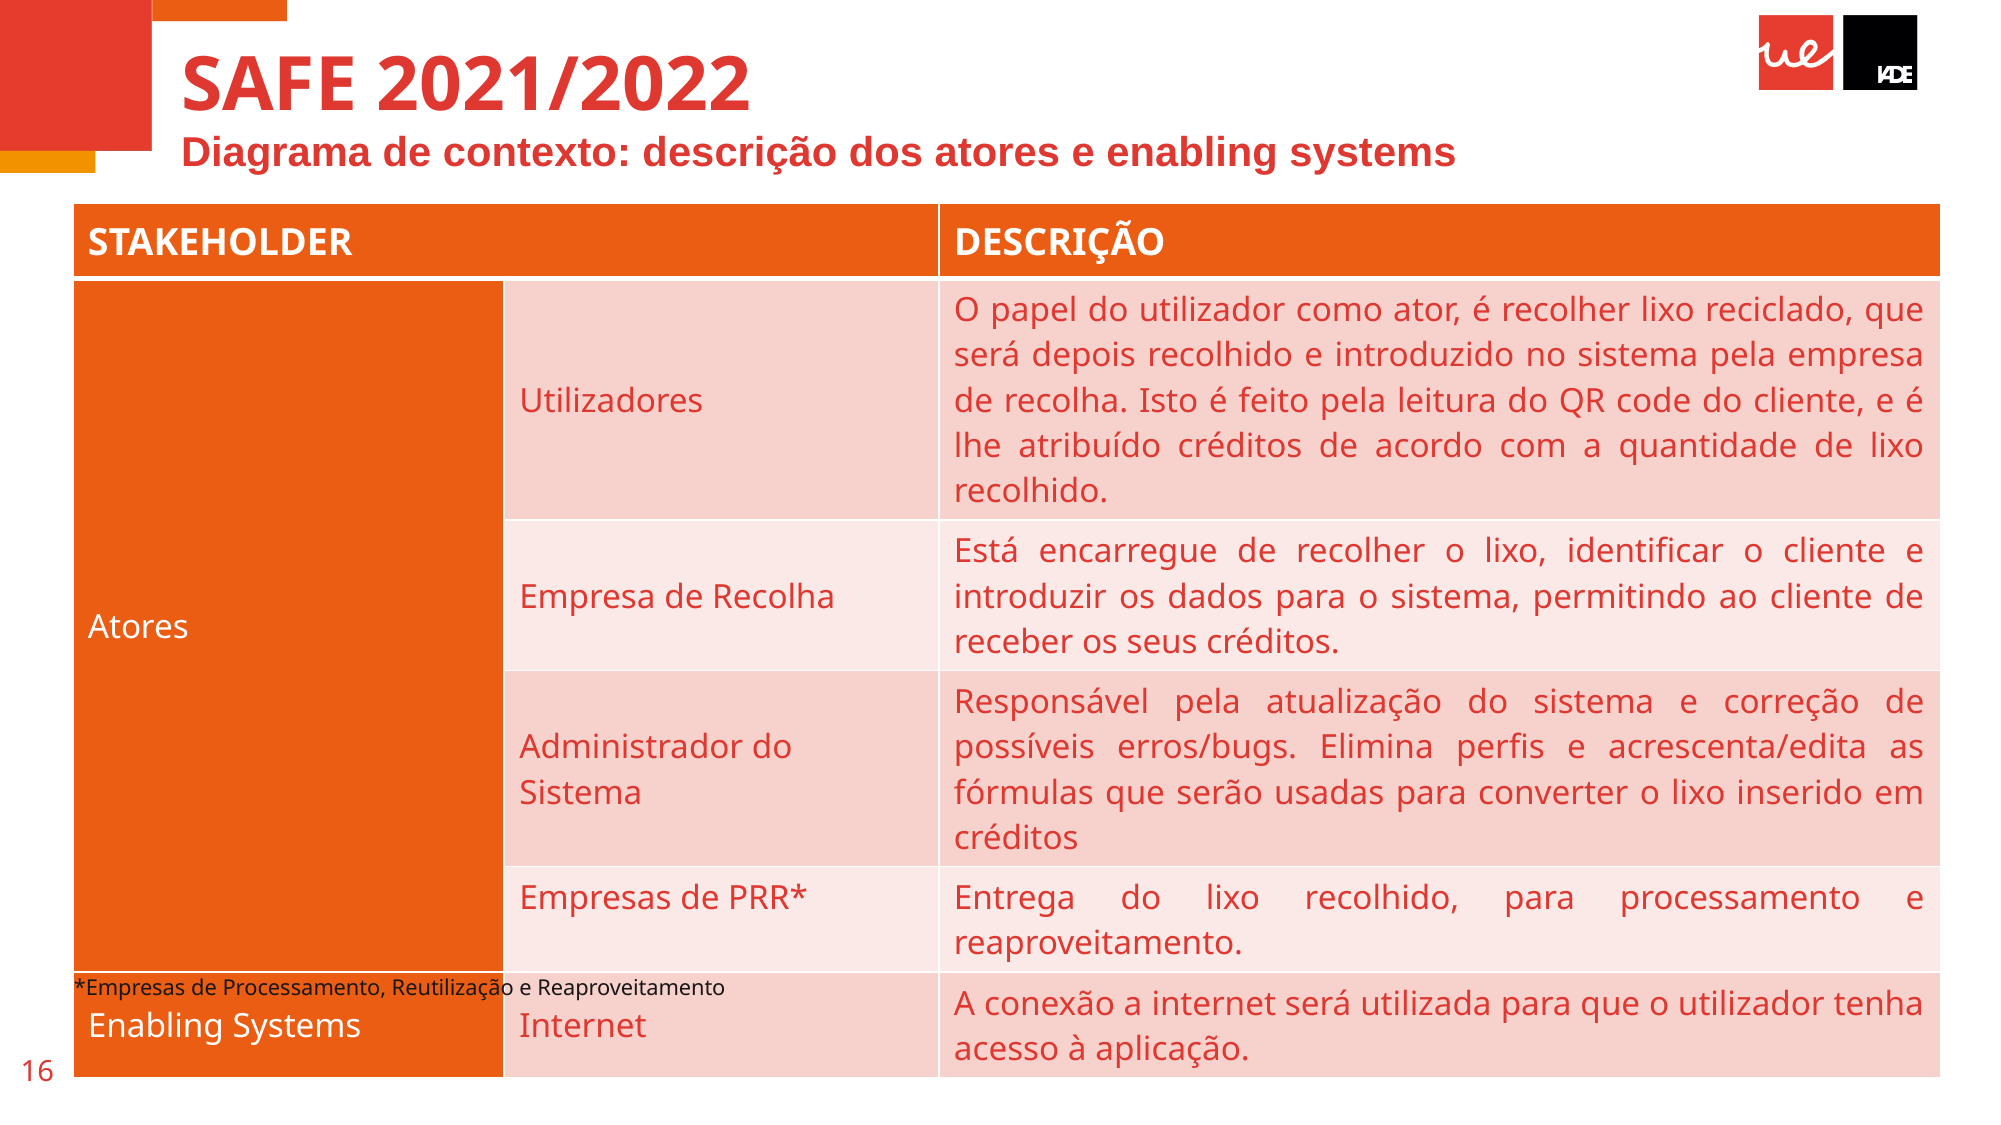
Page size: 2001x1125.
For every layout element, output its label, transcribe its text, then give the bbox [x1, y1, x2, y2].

table_cell Administrador do Sistema [505, 671, 938, 866]
table_cell Empresas de PRR* [505, 867, 938, 971]
slide_number 16 [2, 1044, 73, 1105]
table_cell Utilizadores [505, 281, 938, 519]
table_cell Está encarregue de recolher o lixo, identificar o cliente e introduzir os dados para o sistema, permitindo ao cliente de receber os seus créditos. [940, 521, 1940, 670]
table_cell O papel do utilizador como ator, é recolher lixo reciclado, que será depois recolhido e introduzido no sistema pela empresa de recolha. Isto é feito pela leitura do QR code do cliente, e é lhe atribuído créditos de acordo com a quantidade de lixo recolhido. [940, 281, 1940, 519]
picture [0, 0, 287, 174]
table_cell Empresa de Recolha [505, 521, 938, 670]
subtitle Diagrama de contexto: descrição dos atores e enabling systems [166, 122, 1728, 186]
picture [1753, 5, 1924, 98]
table_cell Entrega do lixo recolhido, para processamento e reaproveitamento. [940, 867, 1940, 971]
table_header DESCRIÇÃO [940, 204, 1940, 276]
table_cell A conexão a internet será utilizada para que o utilizador tenha acesso à aplicação. [940, 973, 1940, 1077]
table_cell Responsável pela atualização do sistema e correção de possíveis erros/bugs. Elimina perfis e acrescenta/edita as fórmulas que serão usadas para converter o lixo inserido em créditos [940, 671, 1940, 866]
table_cell Internet [505, 973, 938, 1077]
table_header STAKEHOLDER [74, 204, 938, 276]
text_box *Empresas de Processamento, Reutilização e Reaproveitamento [59, 965, 763, 1007]
title SAFE 2021/2022 [166, 38, 1728, 106]
table_cell Enabling Systems [74, 1007, 503, 1077]
table_cell Atores [74, 281, 503, 965]
